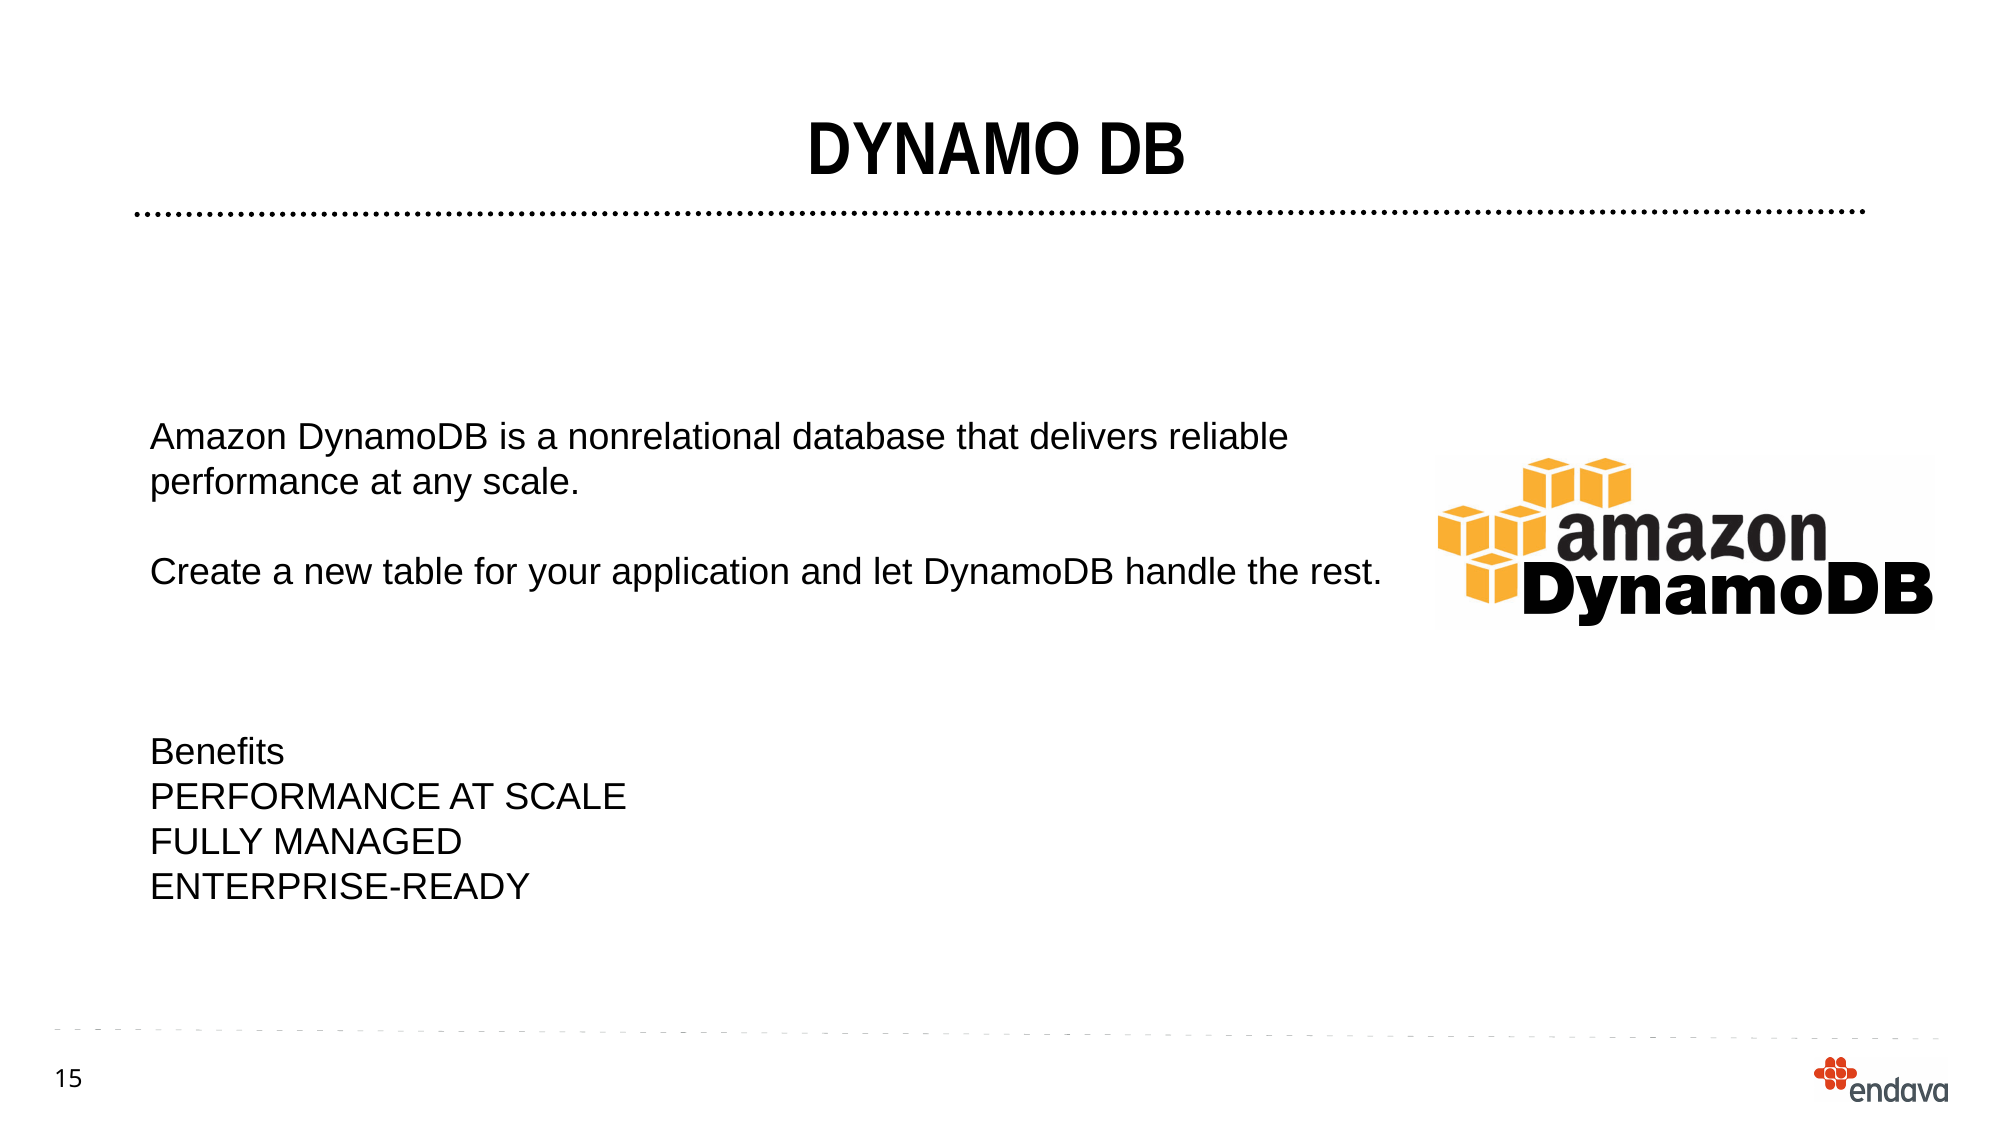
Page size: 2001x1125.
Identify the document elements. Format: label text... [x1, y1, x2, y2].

text_box Dynamo db [198, 26, 1812, 195]
picture [1435, 455, 1936, 631]
text_box Amazon DynamoDB is a nonrelational database that delivers reliable performance at any scale. Create a new table for your application and let DynamoDB handle the rest. Benefits PERFORMANCE AT SCALE FULLY MANAGED ENTERPRISE-READY [134, 404, 1469, 843]
picture [1814, 1057, 1948, 1102]
